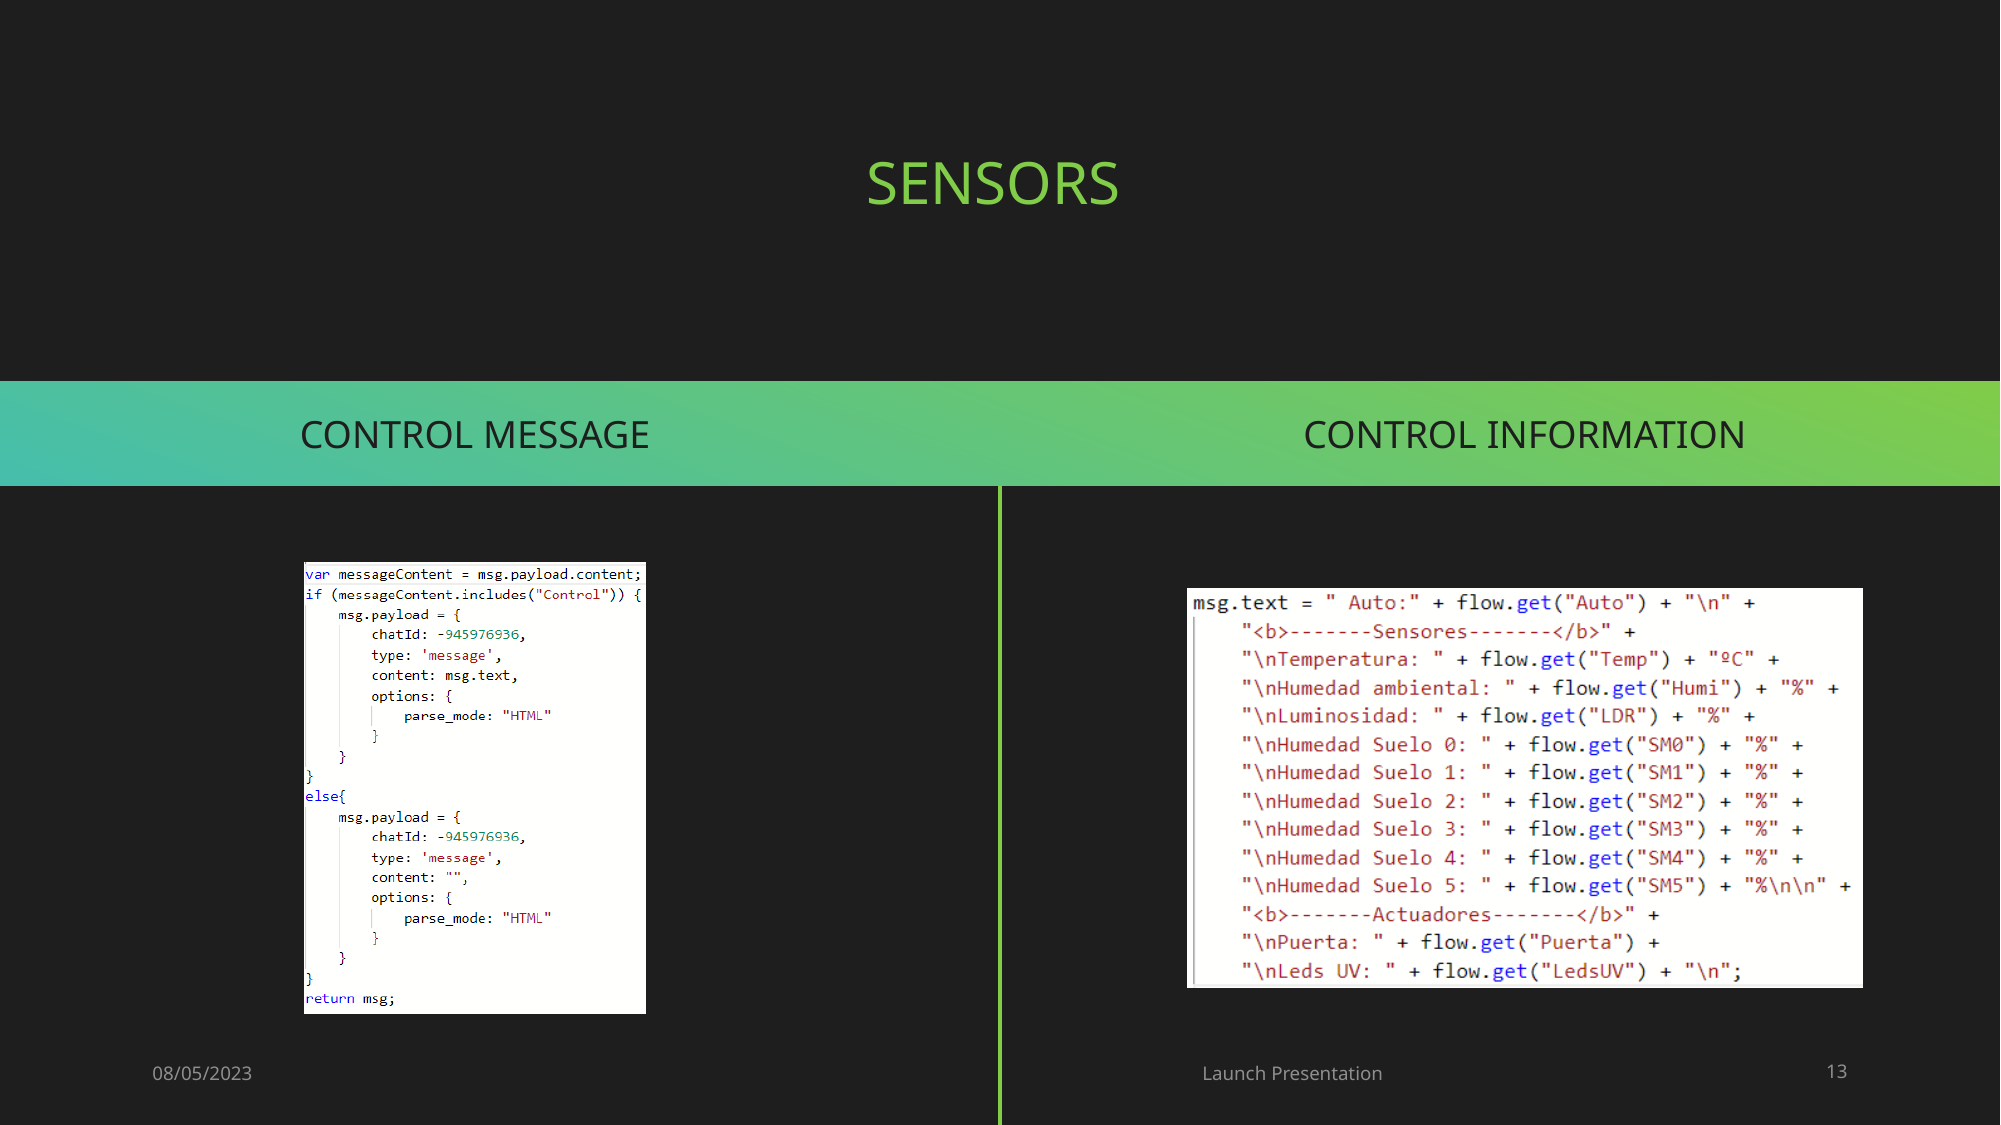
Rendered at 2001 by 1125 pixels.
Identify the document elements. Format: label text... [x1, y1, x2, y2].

picture [304, 562, 646, 1014]
slide_number 13 [1718, 1042, 1863, 1103]
picture [1187, 588, 1863, 988]
list Control information [1187, 395, 1863, 477]
footer Launch Presentation [1187, 1042, 1686, 1103]
list Control message [137, 395, 813, 477]
title Sensors [169, 109, 1833, 262]
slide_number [137, 1042, 588, 1103]
